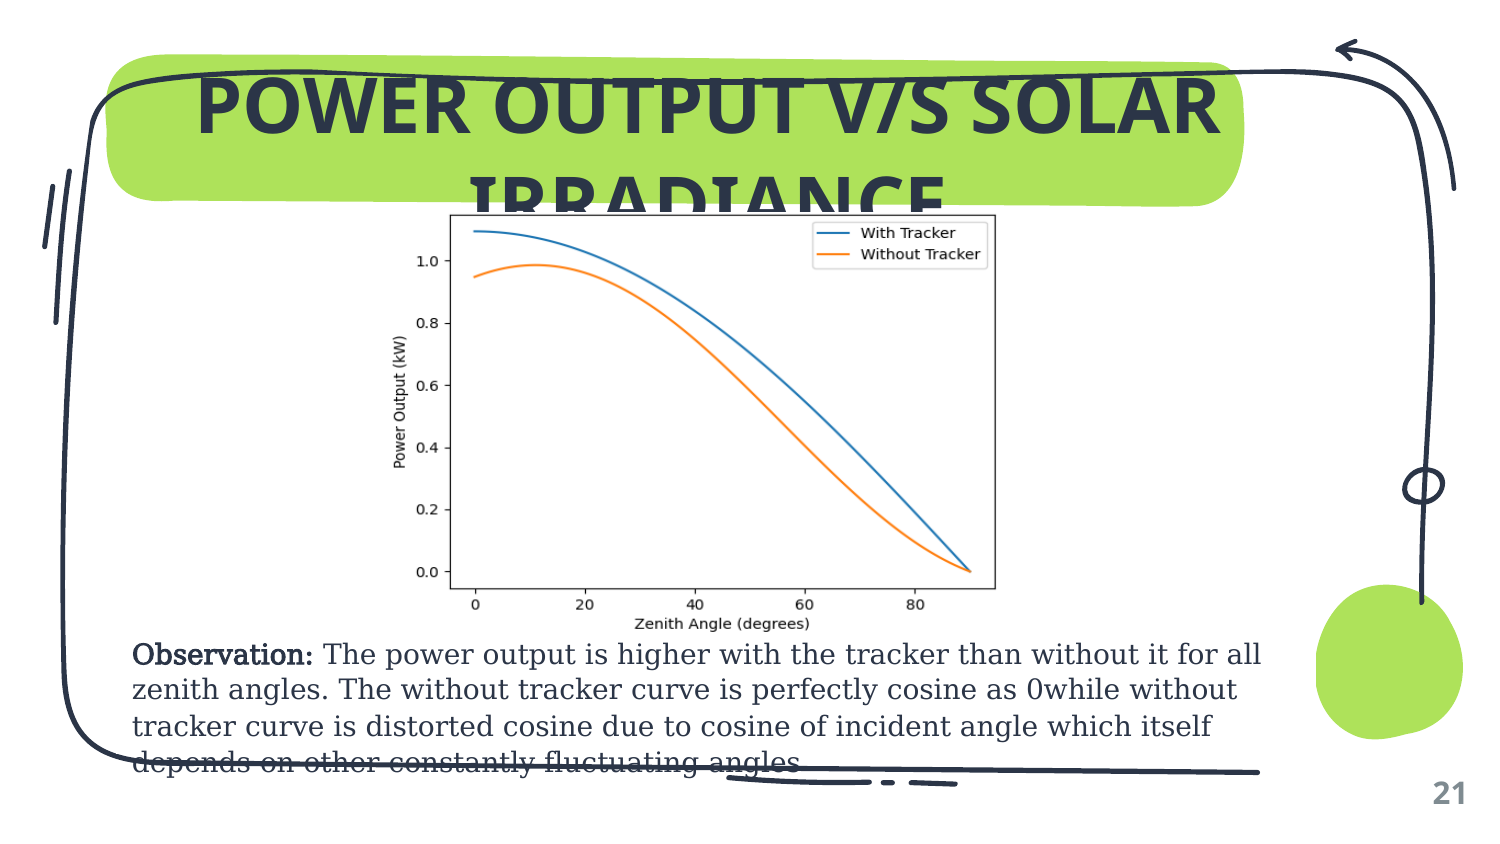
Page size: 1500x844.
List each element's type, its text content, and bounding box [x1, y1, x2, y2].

title POWER OUTPUT V/S SOLAR IRRADIANCE [181, 116, 1236, 182]
slide_number 21 [1378, 769, 1469, 820]
picture [362, 211, 1065, 632]
